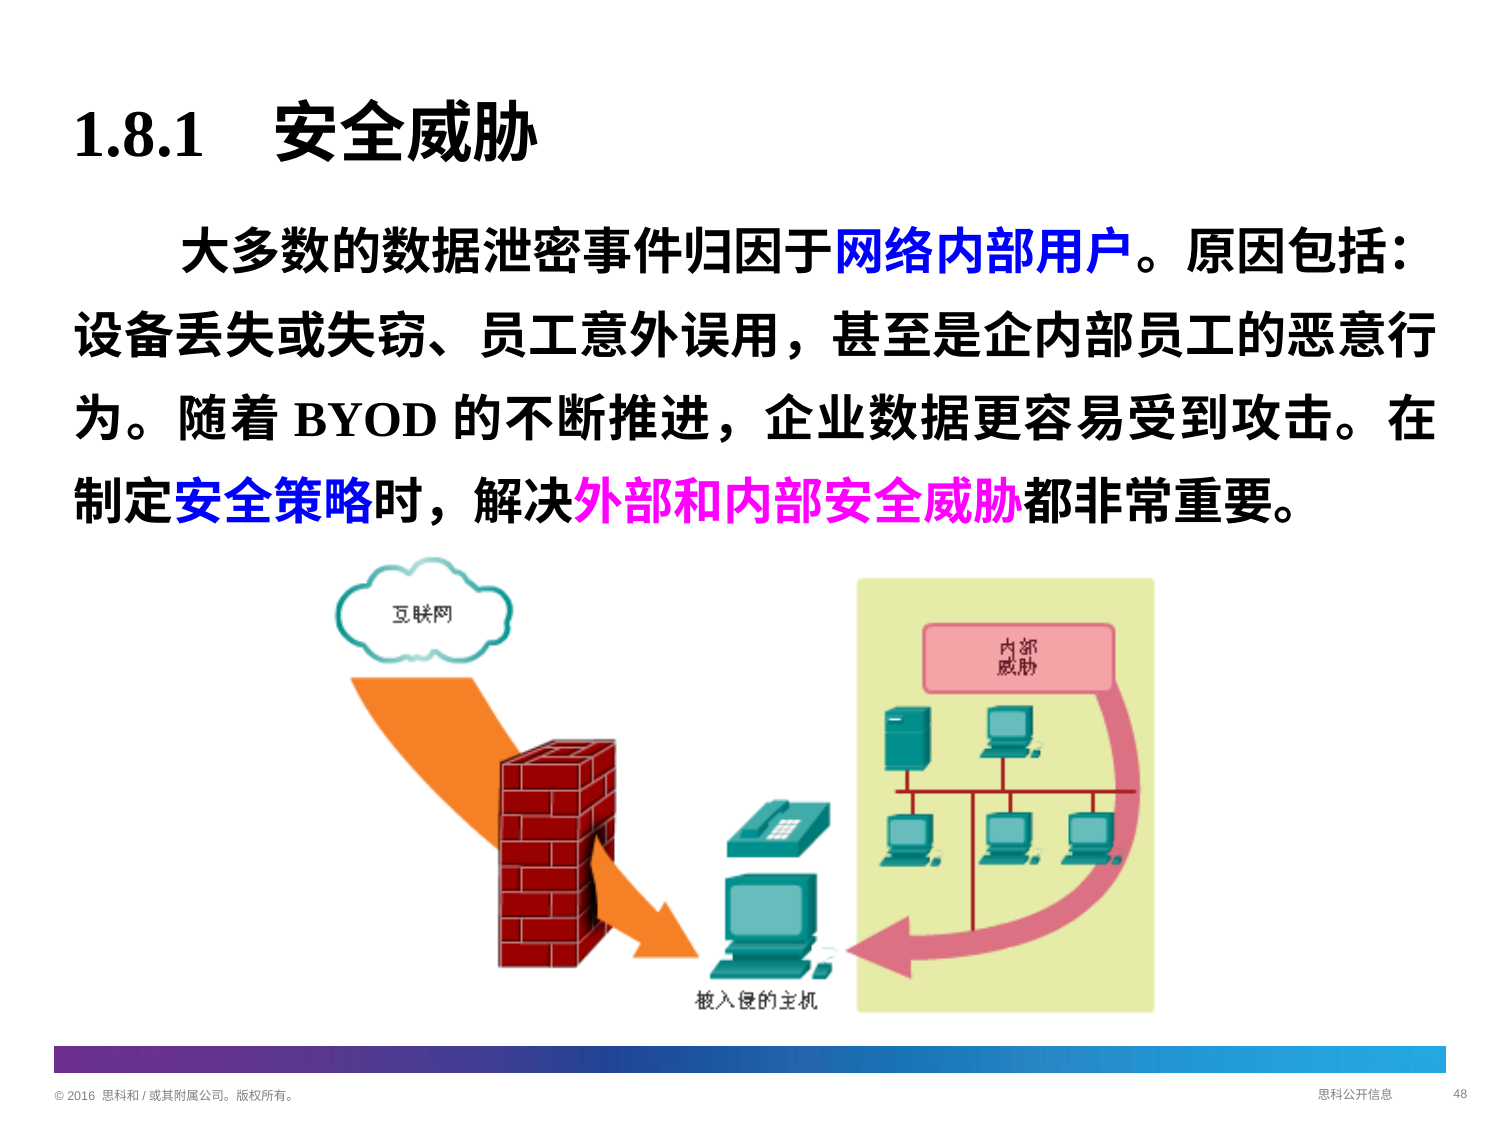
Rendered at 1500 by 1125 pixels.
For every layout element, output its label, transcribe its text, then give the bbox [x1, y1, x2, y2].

picture [54, 1046, 1446, 1073]
text_box 大多数的数据泄密事件归因于网络内部用户。原因包括：设备丢失或失窃、员工意外误用，甚至是企内部员工的恶意行为。随着BYOD的不断推进，企业数据更容易受到攻击。在制定安全策略时，解决外部和内部安全威胁都非常重要。 [58, 188, 1453, 532]
title 1.8.1 安全威胁 [59, 59, 1359, 178]
picture [324, 537, 1176, 1034]
